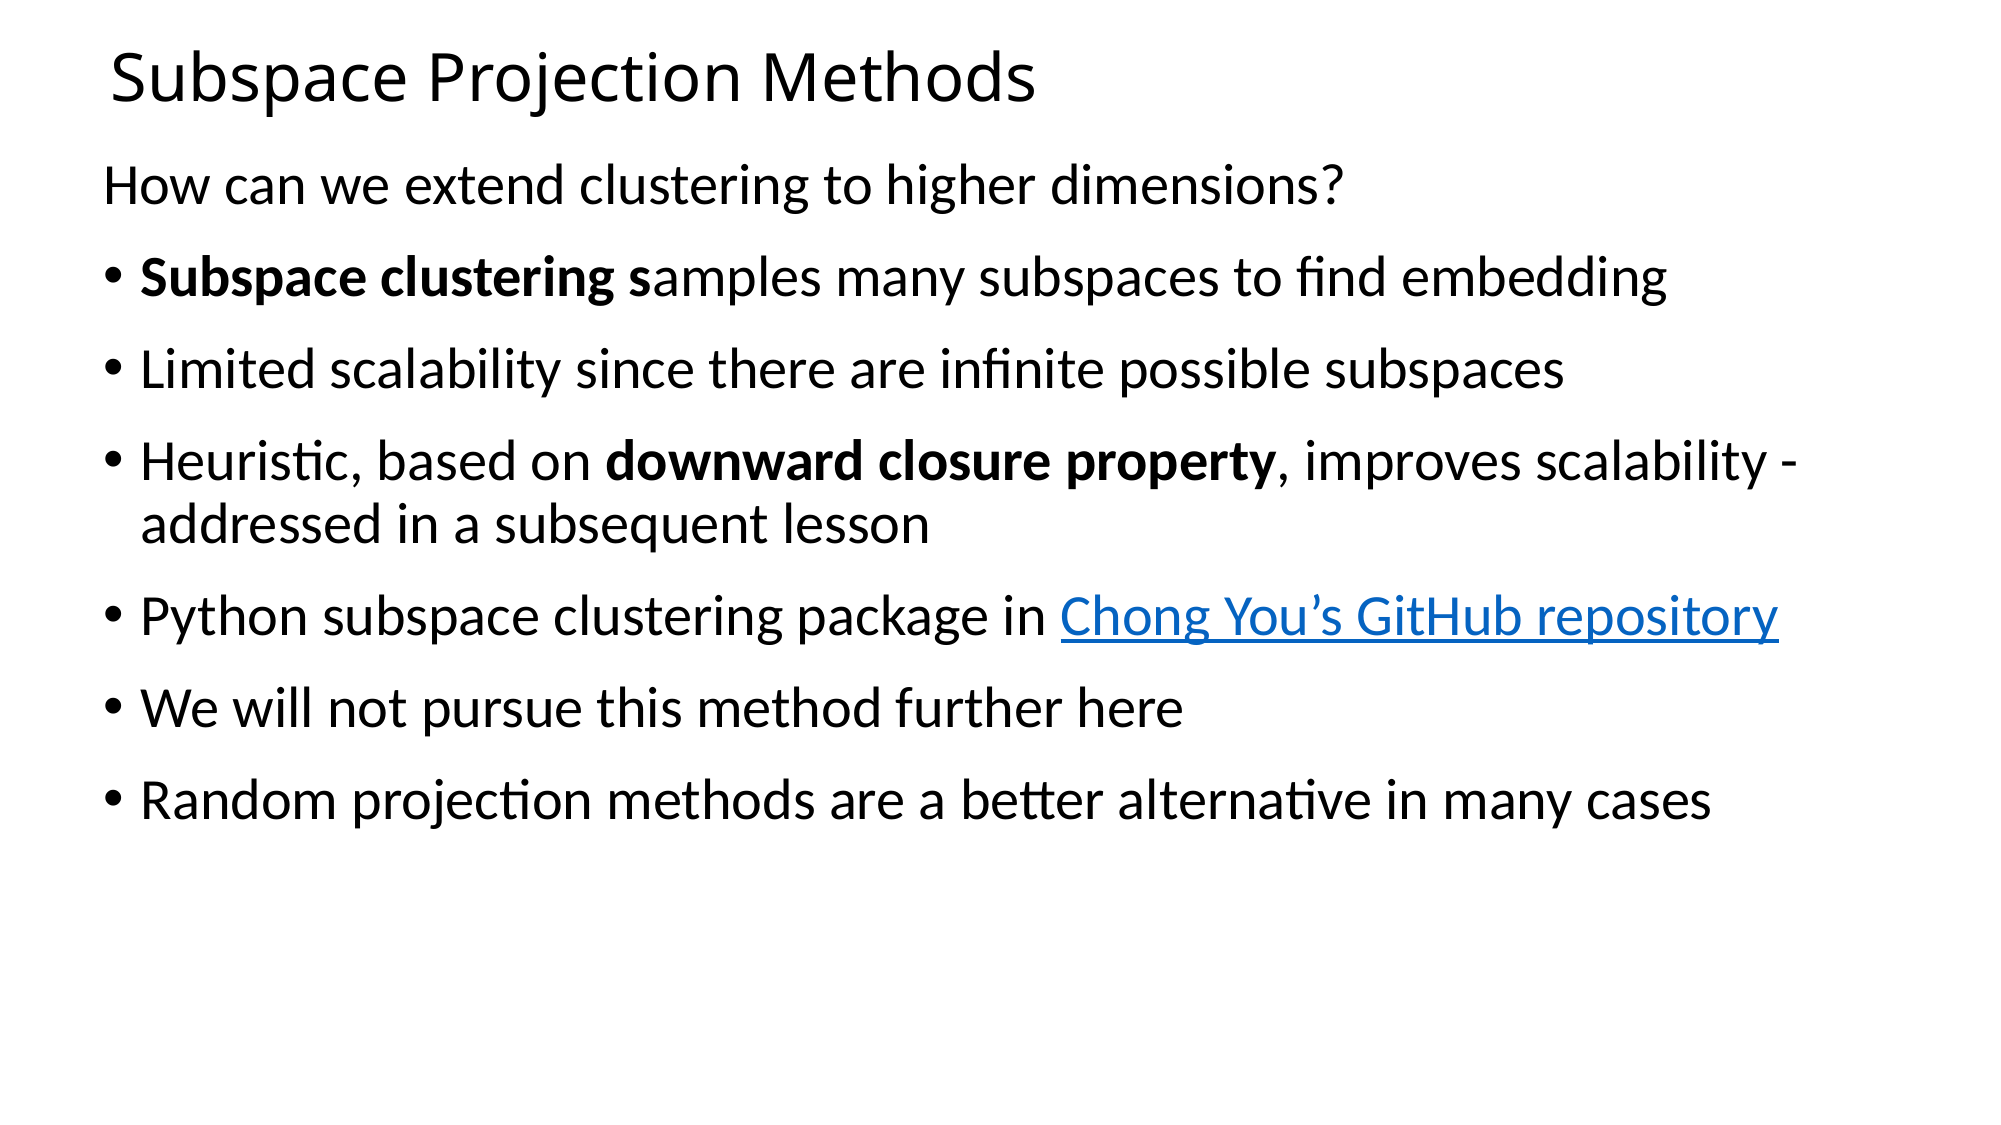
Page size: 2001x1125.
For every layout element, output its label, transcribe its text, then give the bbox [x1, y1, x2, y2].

list How can we extend clustering to higher dimensions? Subspace clustering samples many subspaces to find embedding Limited scalability since there are infinite possible subspaces Heuristic, based on downward closure property, improves scalability - addressed in a subsequent lesson Python subspace clustering package in Chong You’s GitHub repository We will not pursue this method further here Random projection methods are a better alternative in many cases [88, 146, 1946, 1067]
title Subspace Projection Methods [95, 36, 1967, 124]
